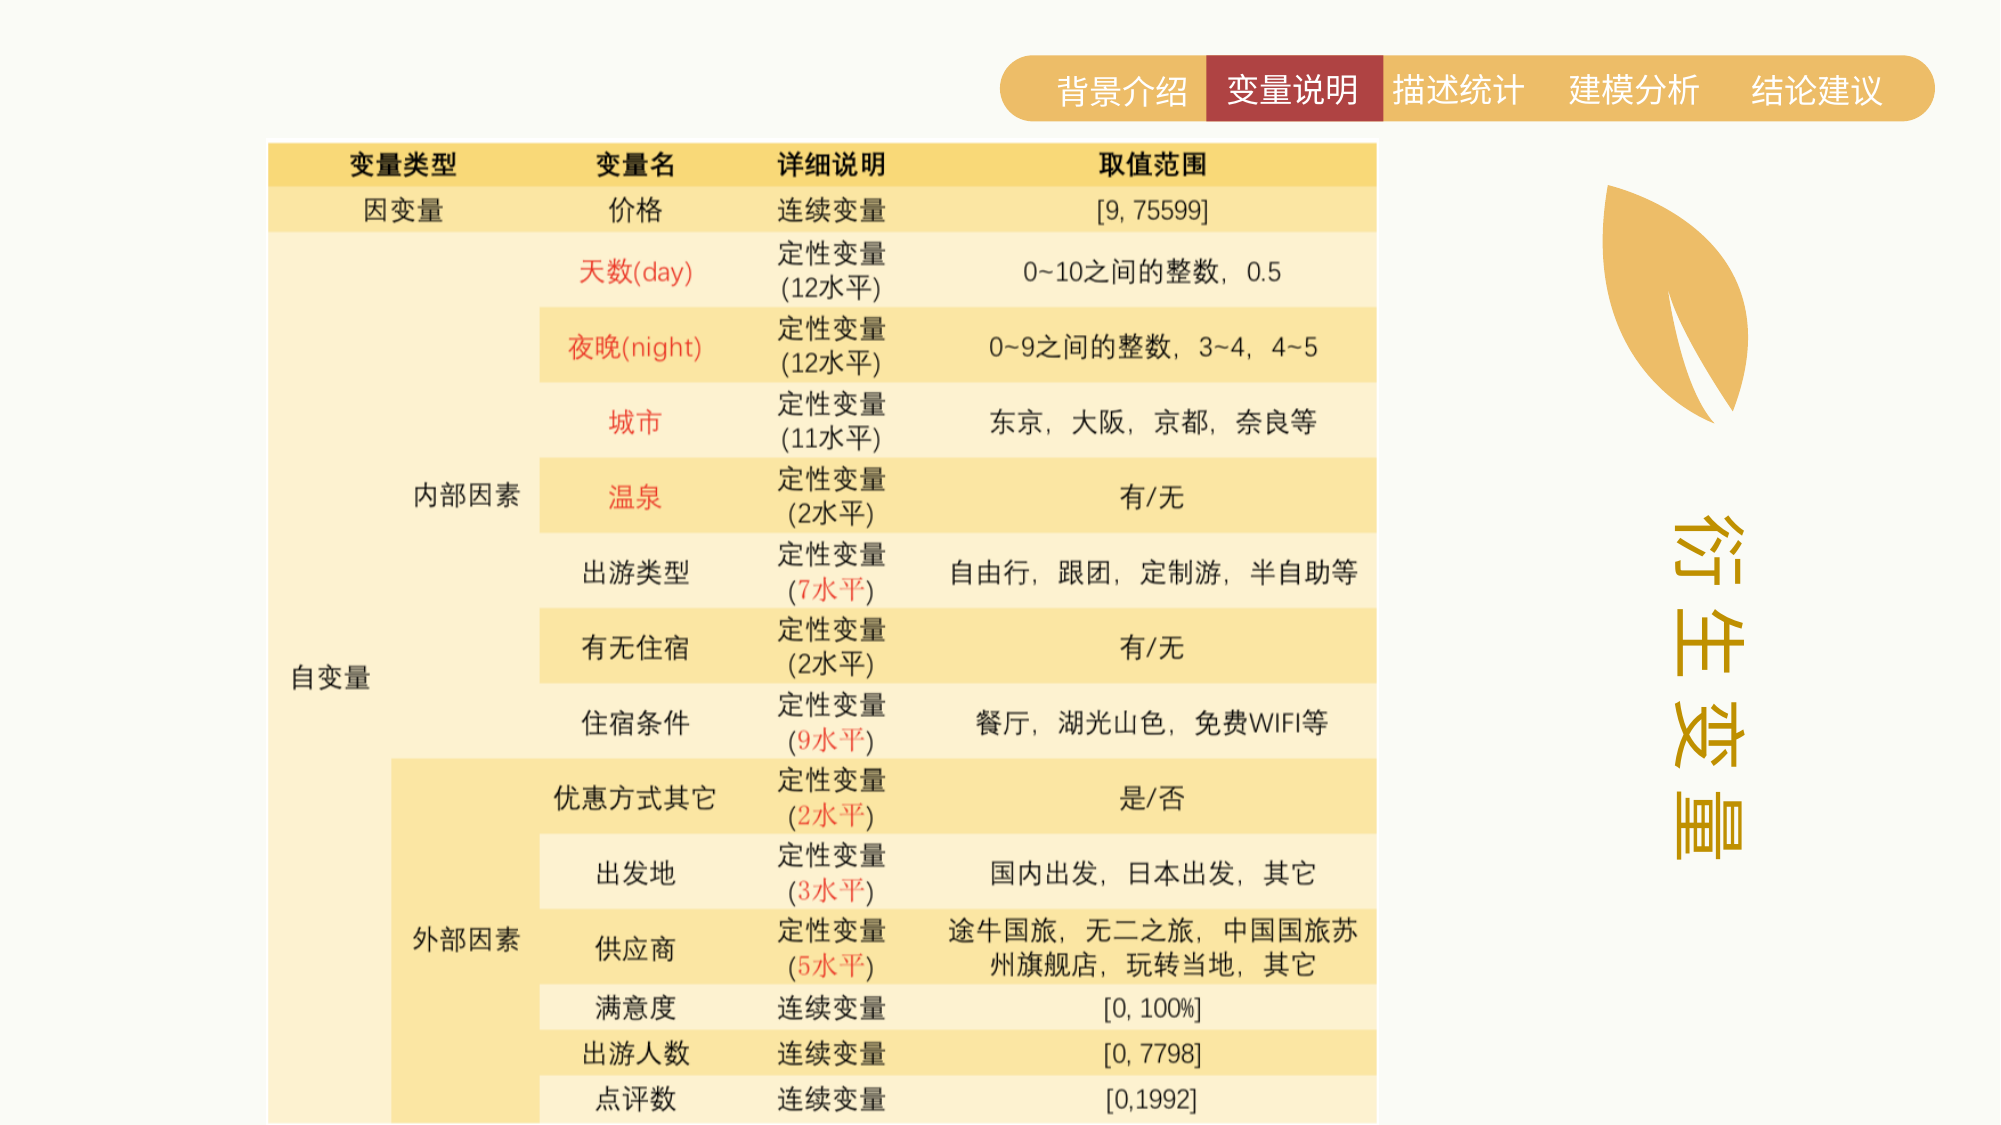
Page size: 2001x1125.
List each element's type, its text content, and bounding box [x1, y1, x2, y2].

text_box [1602, 185, 1749, 424]
text_box 变量说明 [1211, 61, 1408, 117]
text_box [1205, 54, 1384, 63]
text_box [1933, 74, 1937, 103]
text_box [1384, 54, 1925, 63]
picture [266, 138, 1379, 1125]
text_box [1205, 117, 1384, 122]
text_box 背景介绍 [1041, 63, 1238, 119]
text_box 描述统计 [1378, 62, 1553, 117]
text_box [998, 54, 1919, 123]
text_box 结论建议 [1736, 63, 1933, 118]
text_box 衍 生 变 量 [1643, 447, 1765, 1118]
text_box 建模分析 [1553, 61, 1750, 117]
